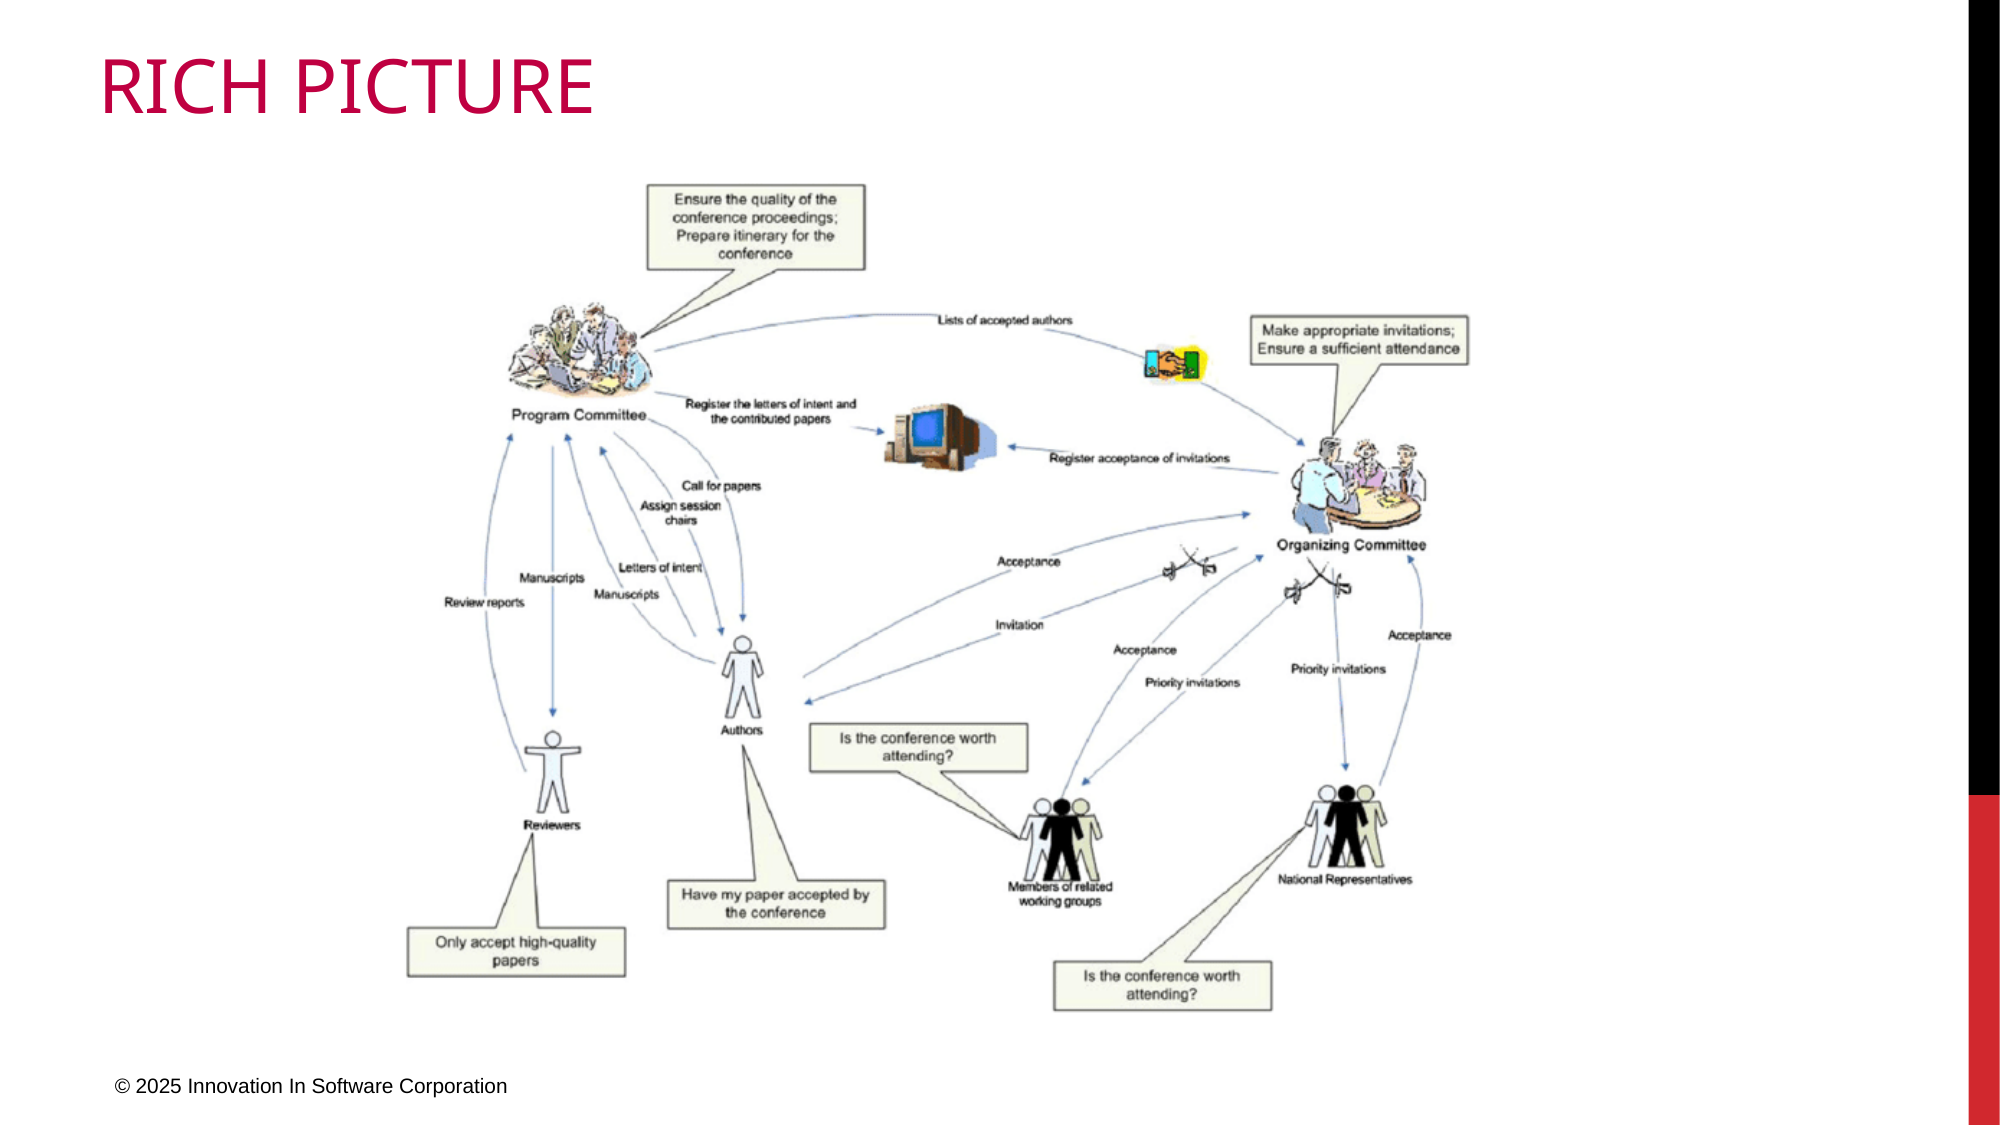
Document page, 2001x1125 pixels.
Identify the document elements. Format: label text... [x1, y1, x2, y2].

footer © 2025 Innovation In Software Corporation [99, 1065, 850, 1112]
title Rich picture [98, 0, 1770, 186]
picture [326, 183, 1550, 1024]
